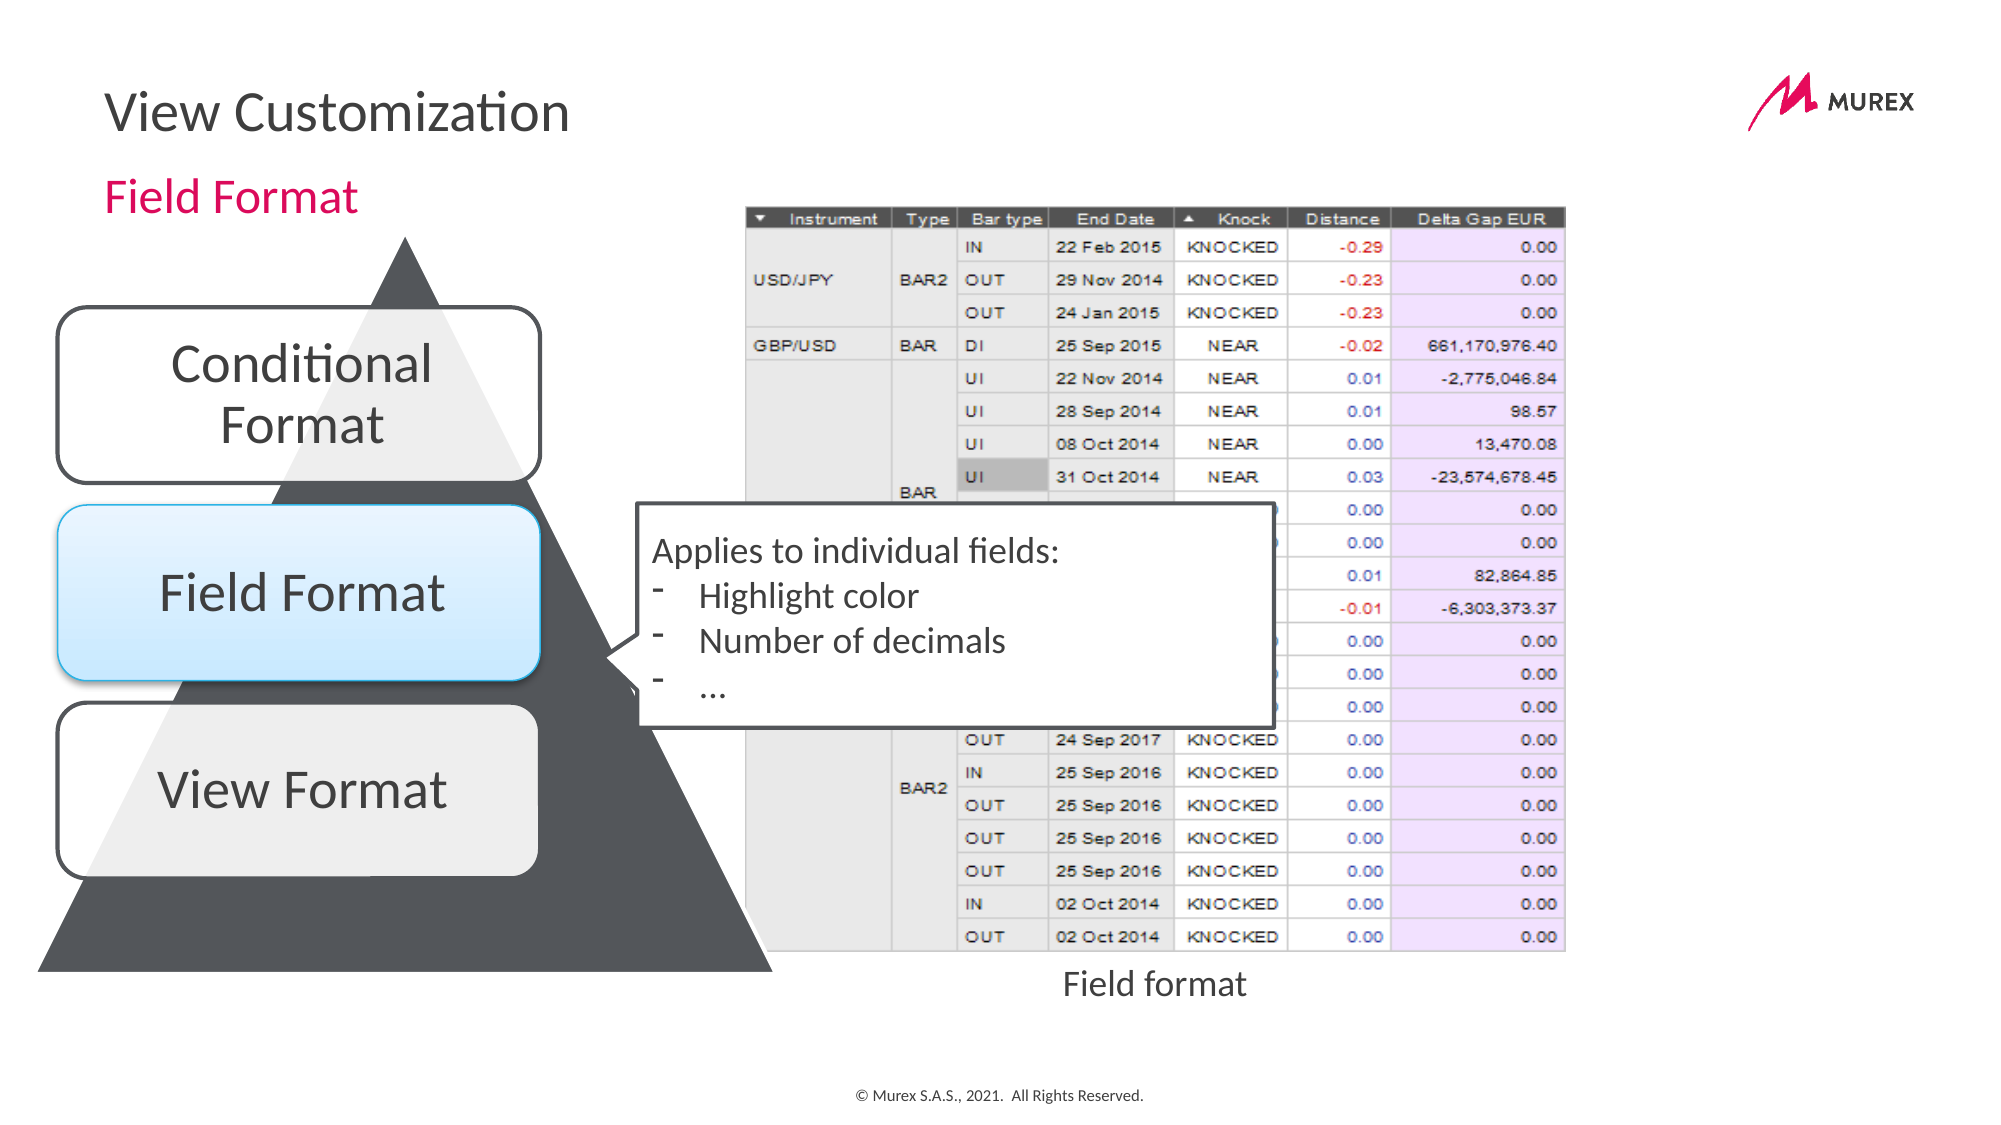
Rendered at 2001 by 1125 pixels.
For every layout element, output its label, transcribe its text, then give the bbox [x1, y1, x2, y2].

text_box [0, 231, 1209, 975]
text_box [745, 206, 1566, 1013]
title View Customization [104, 72, 1743, 144]
list Field Format [104, 151, 1916, 292]
picture [1742, 66, 1920, 134]
